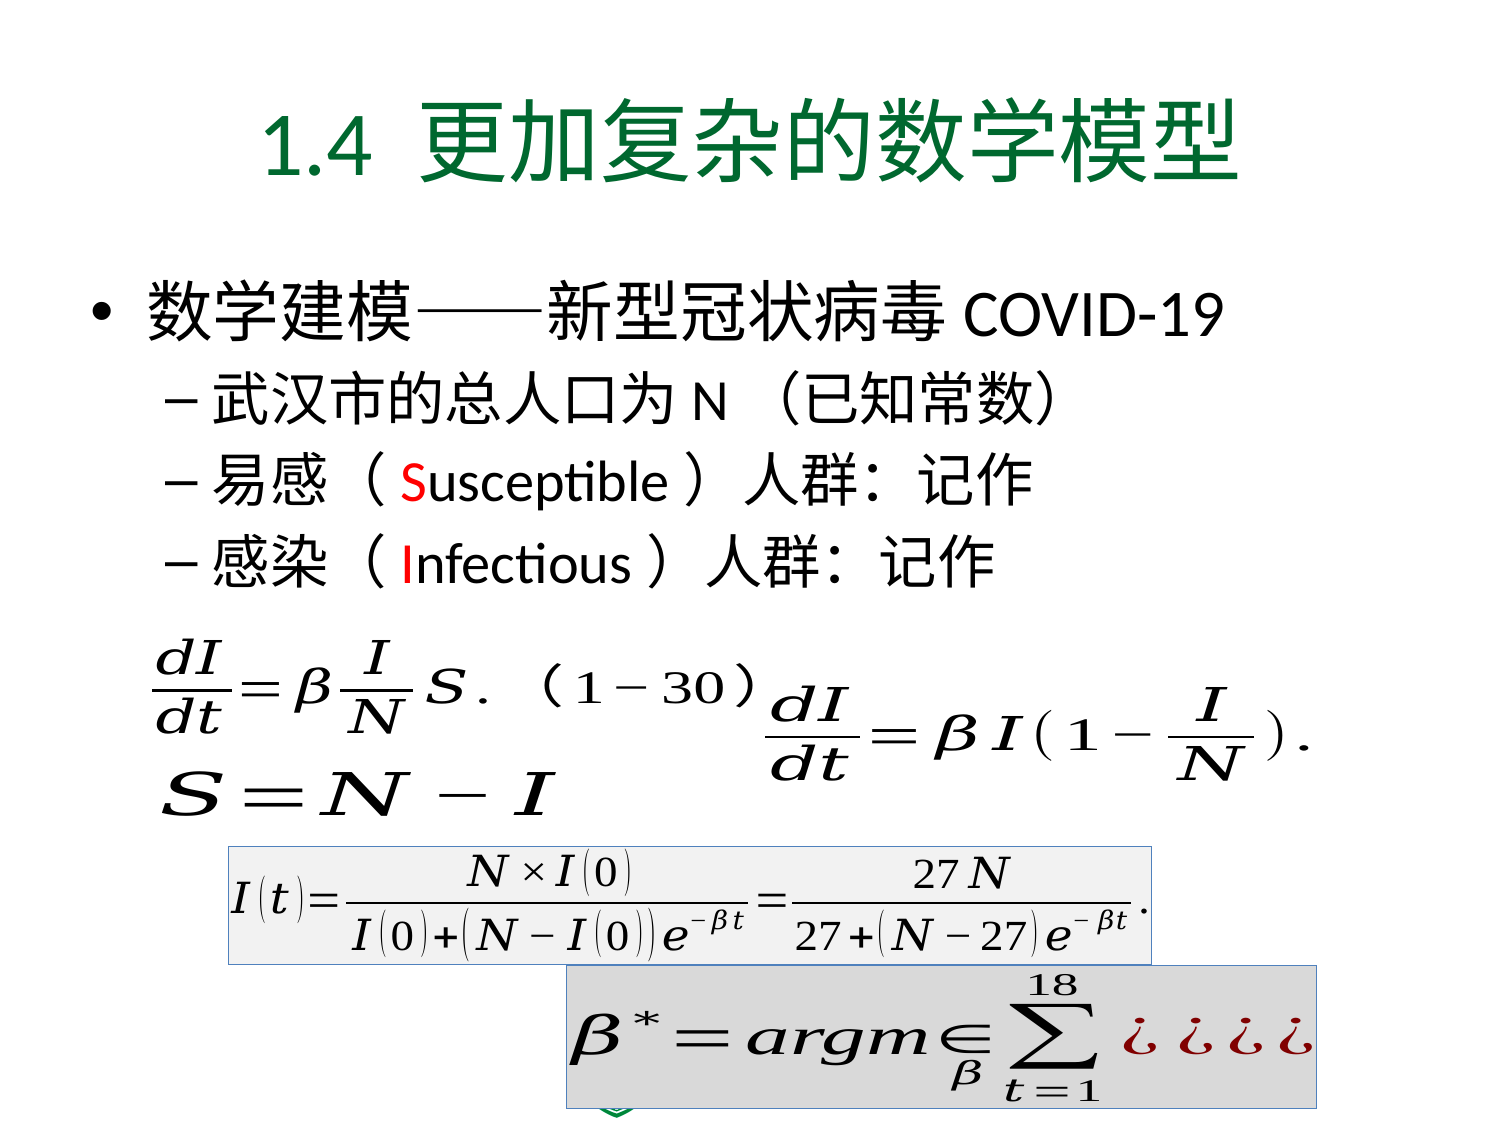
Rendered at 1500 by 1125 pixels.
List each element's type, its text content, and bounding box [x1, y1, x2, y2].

picture [573, 1109, 656, 1119]
title 1.4 更加复杂的数学模型 [75, 45, 1425, 233]
